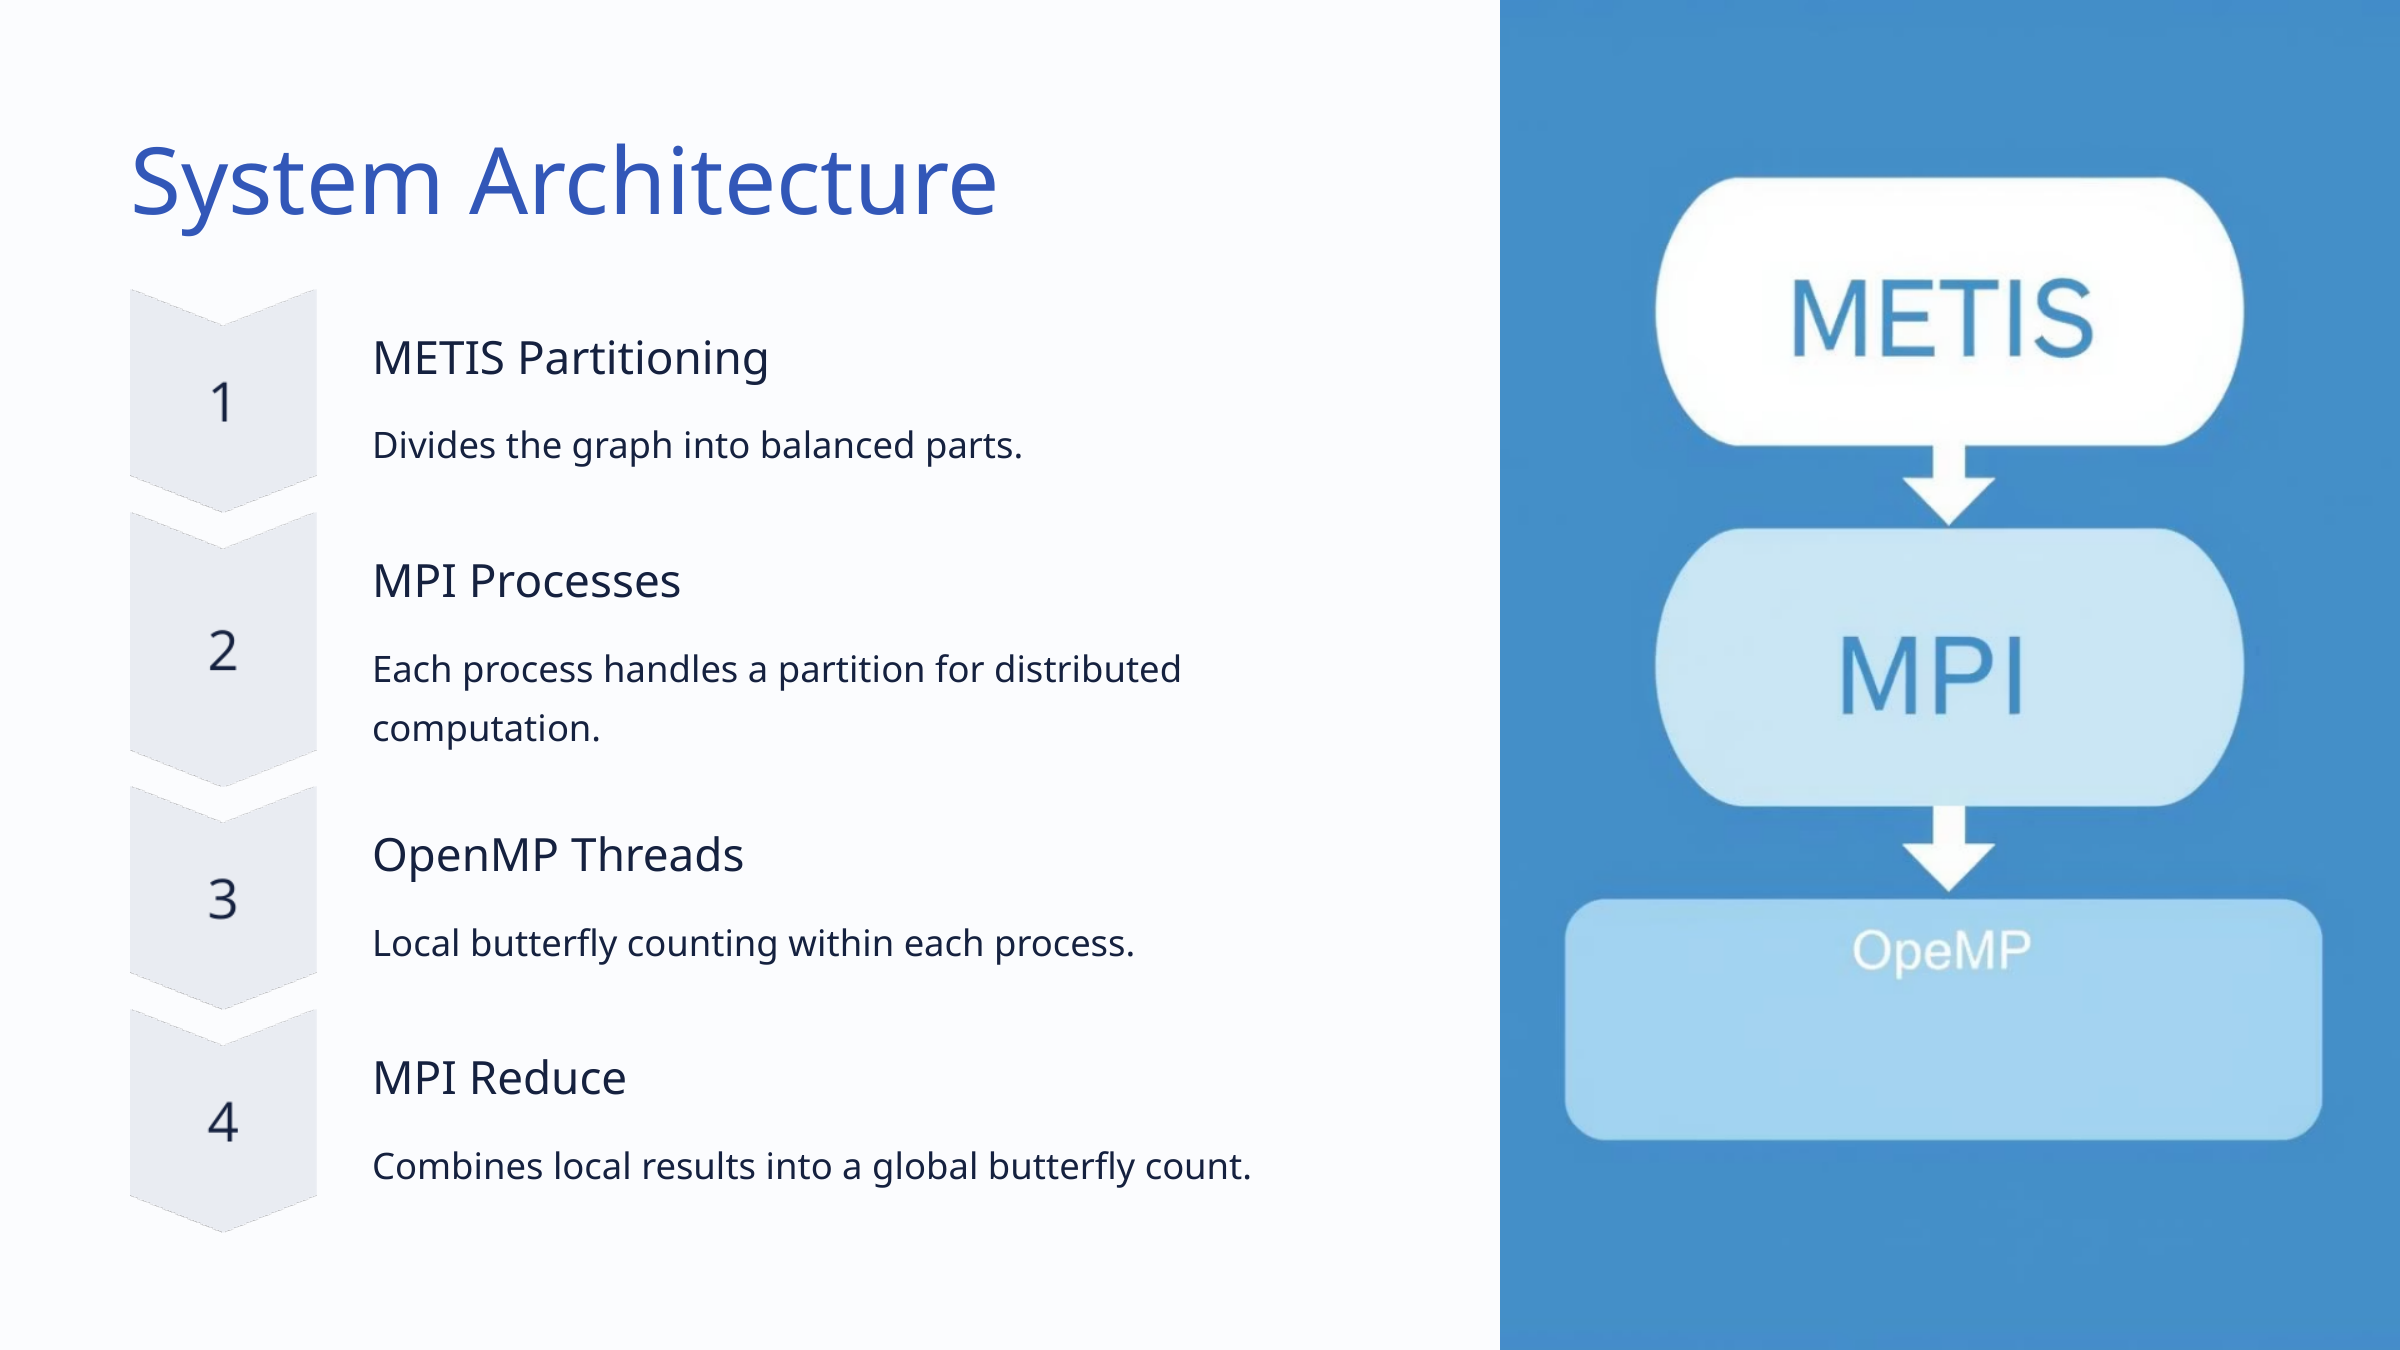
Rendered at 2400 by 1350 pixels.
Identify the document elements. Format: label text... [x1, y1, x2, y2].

text_box MPI Processes [371, 549, 838, 608]
picture [1499, 0, 2400, 1350]
text_box OpenMP Threads [371, 823, 838, 882]
text_box MPI Reduce [371, 1046, 838, 1105]
text_box Local butterfly counting within each process. [372, 903, 1370, 964]
text_box Divides the graph into balanced parts. [372, 406, 1370, 467]
text_box METIS Partitioning [371, 326, 838, 385]
text_box System Architecture [130, 117, 1061, 234]
picture [130, 289, 317, 1233]
text_box Each process handles a partition for distributed computation. [372, 630, 1370, 750]
text_box Combines local results into a global butterfly count. [372, 1127, 1370, 1187]
